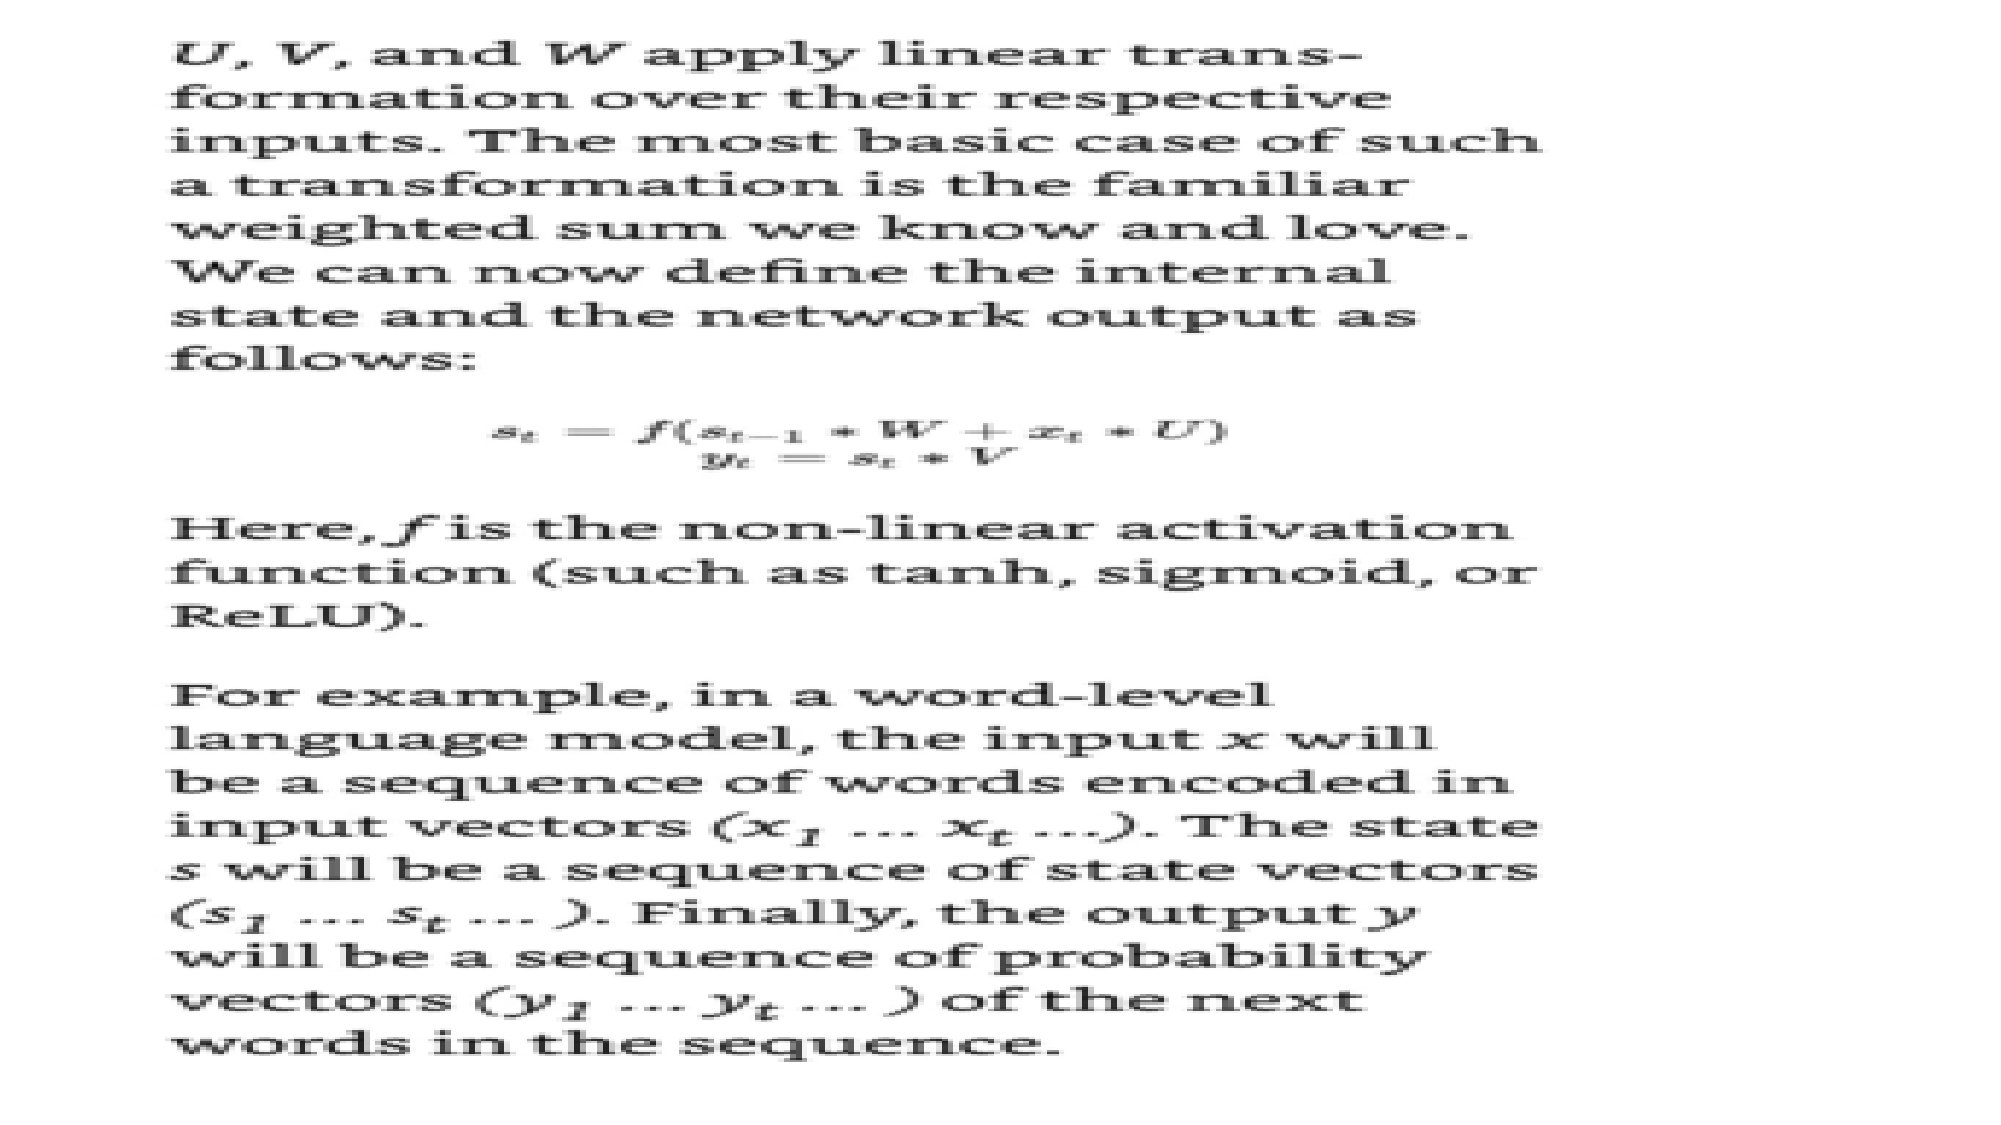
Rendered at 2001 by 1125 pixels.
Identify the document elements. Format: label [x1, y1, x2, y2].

picture [84, 0, 1602, 1093]
